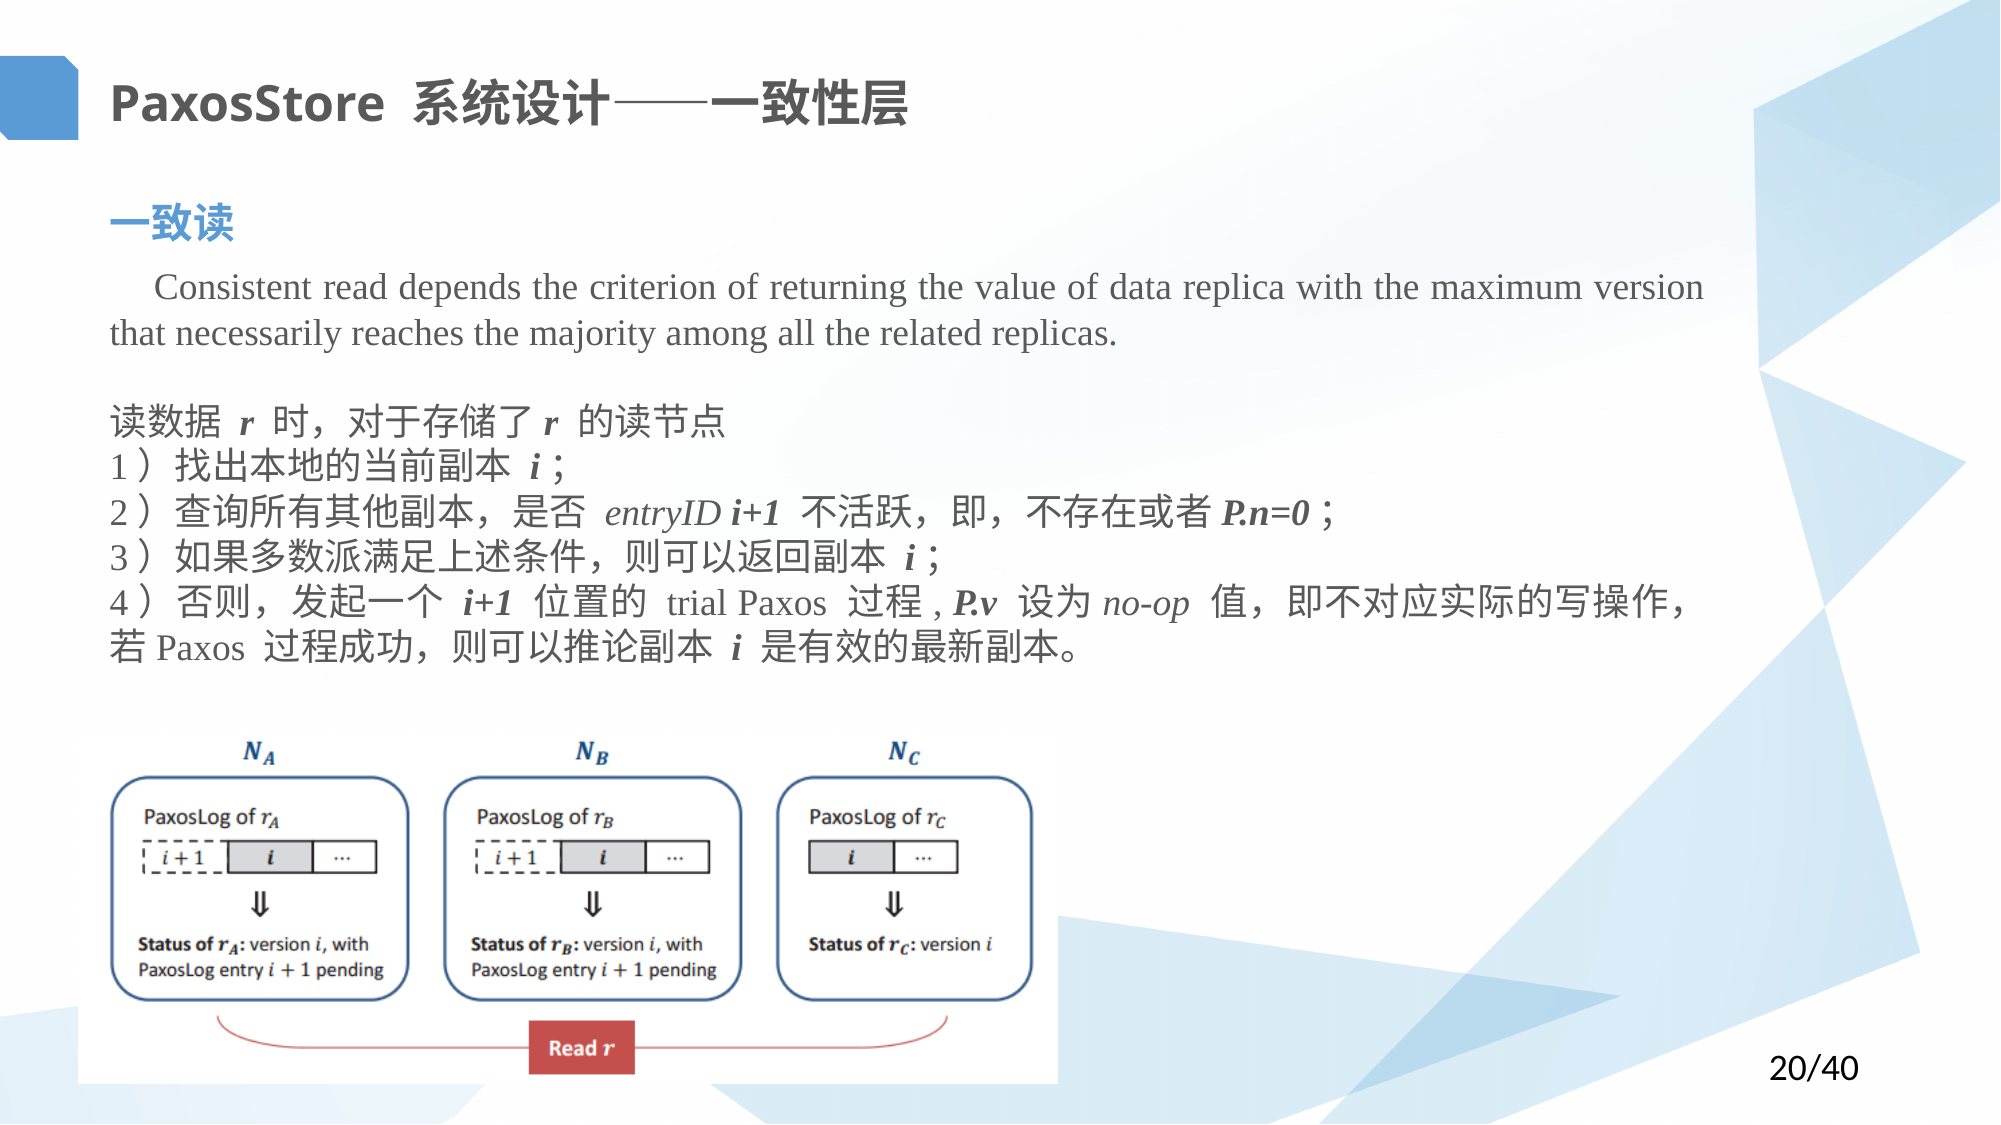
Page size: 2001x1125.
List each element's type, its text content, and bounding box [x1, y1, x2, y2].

text_box 一致读 [94, 189, 1087, 255]
text_box PaxosStore 系统设计——一致性层 [94, 64, 926, 140]
picture [0, 0, 2001, 1124]
text_box [0, 54, 80, 141]
text_box Consistent read depends the criterion of returning the value of data replica with the maximum version that necessarily reaches the majority among all the related replicas. 读数据 r 时，对于存储了r 的读节点 1）找出本地的当前副本 i； 2）查询所有其他副本，是否 entryID i+1 不活跃，即，不存在或者P.n=0； 3）如果多数派满足上述条件，则可以返回副本 i； 4）否则，发起一个 i+1 位置的 trial Paxos 过程, P.v 设为no-op 值，即不对应实际的写操作，若Paxos 过程成功，则可以推论副本 i 是有效的最新副本。 [94, 255, 1722, 675]
